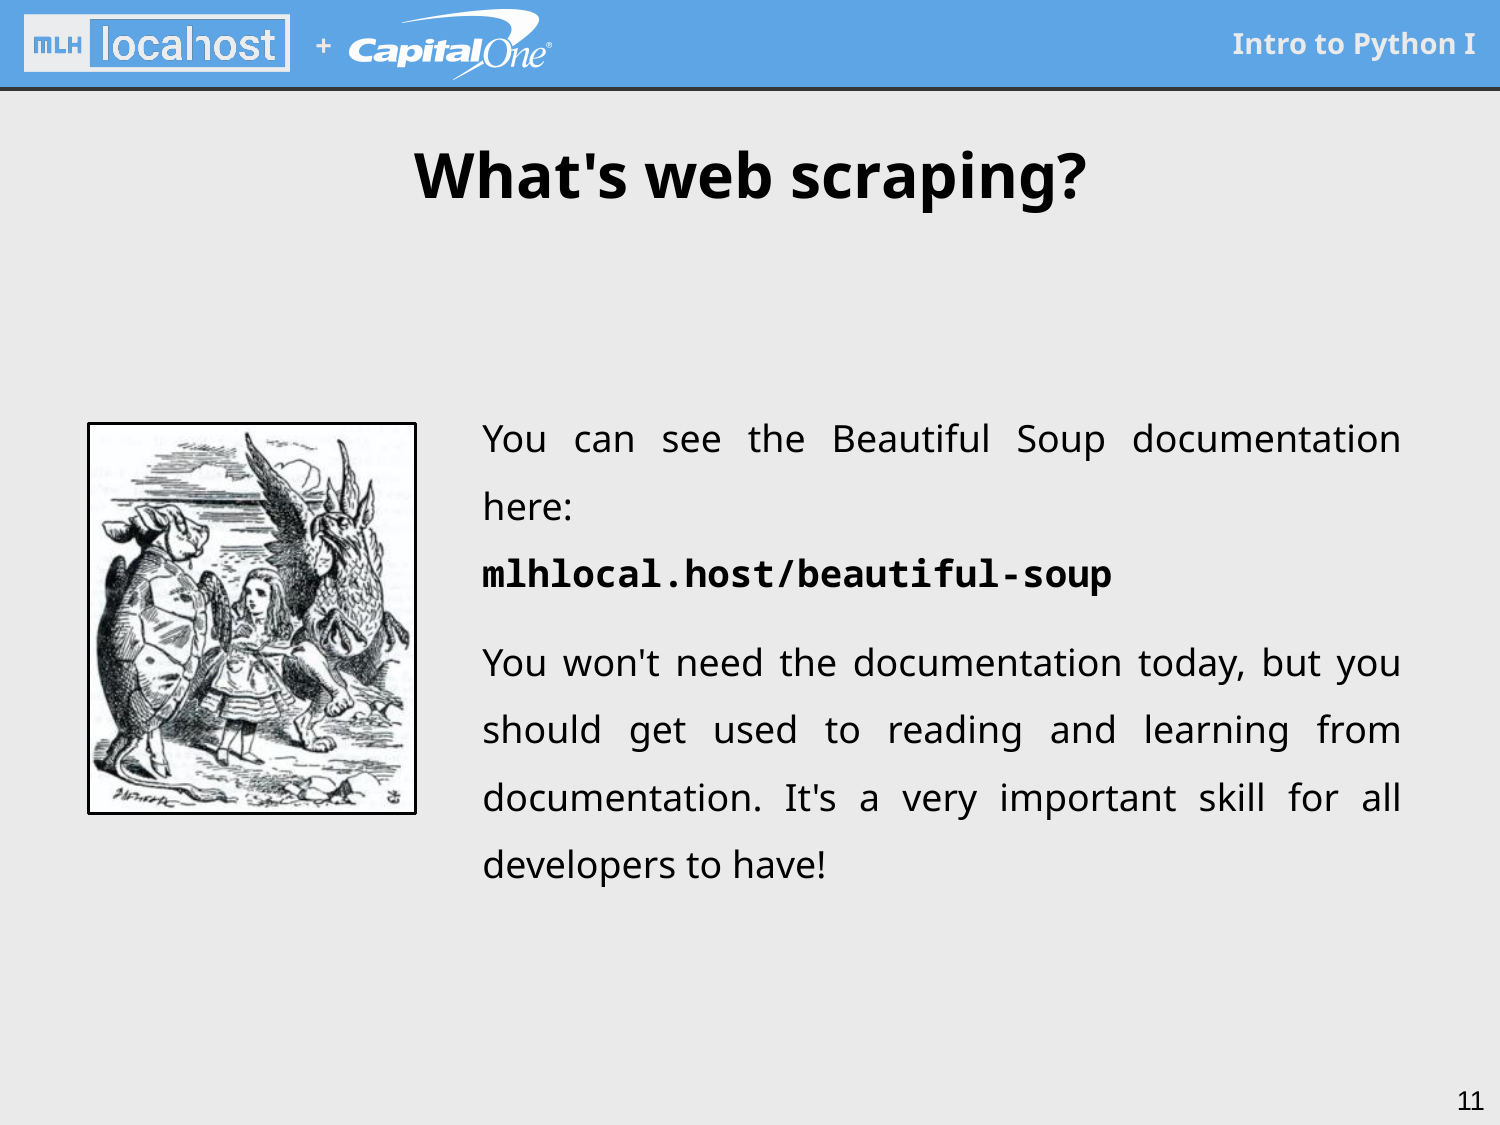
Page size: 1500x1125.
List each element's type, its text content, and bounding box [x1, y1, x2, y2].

picture [89, 425, 414, 812]
text_box You can see the Beautiful Soup documentation here: mlhlocal.host/beautiful-soup You won't need the documentation today, but you should get used to reading and learning from documentation. It's a very important skill for all developers to have! [467, 467, 1418, 812]
picture [24, 14, 290, 72]
title What's web scraping? [36, 106, 1484, 242]
picture [349, 9, 552, 80]
